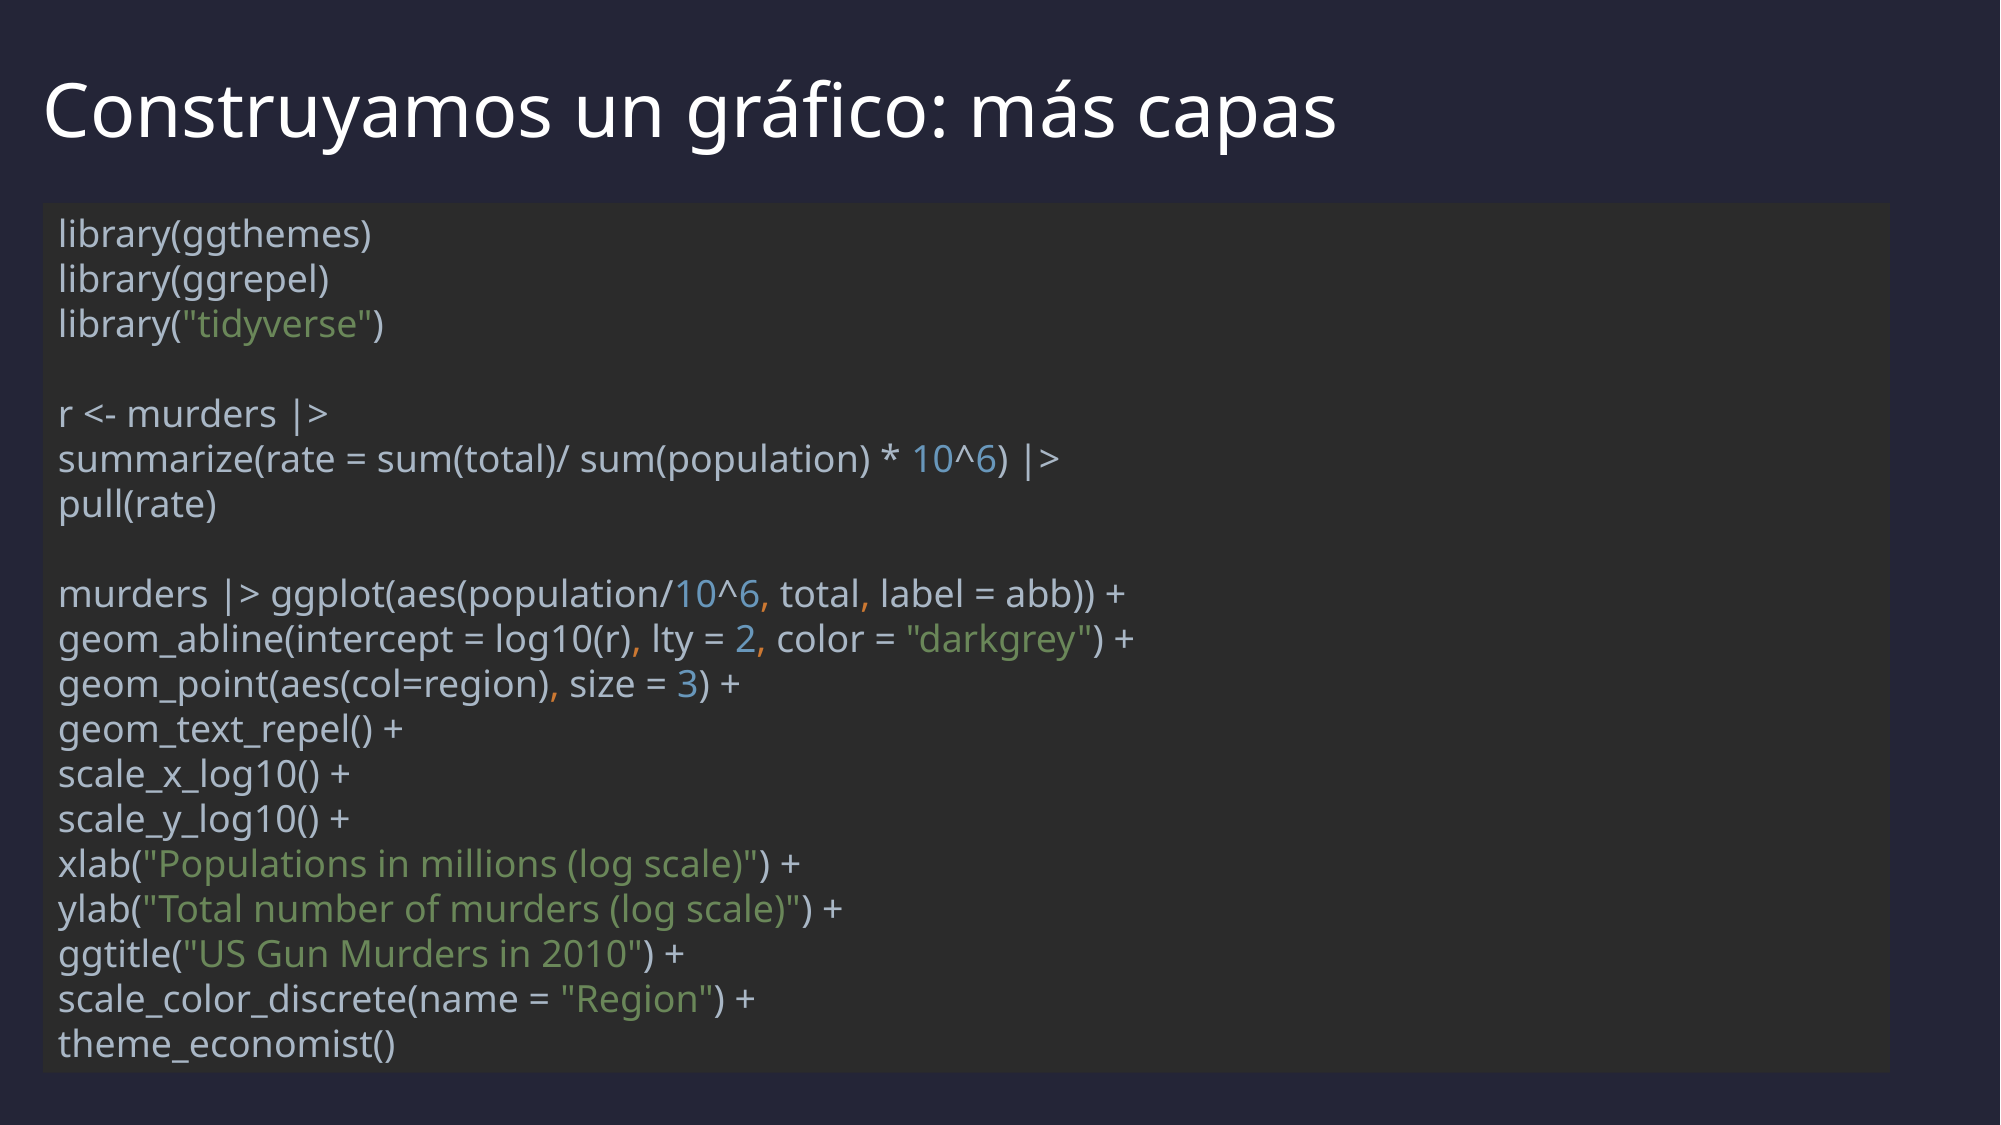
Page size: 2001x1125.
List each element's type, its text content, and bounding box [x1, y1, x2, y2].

text_box library(ggthemes) library(ggrepel) library("tidyverse") r <- murders |> summarize(rate = sum(total)/ sum(population) * 10^6) |> pull(rate) murders |> ggplot(aes(population/10^6, total, label = abb)) + geom_abline(intercept = log10(r), lty = 2, color = "darkgrey") + geom_point(aes(col=region), size = 3) + geom_text_repel() + scale_x_log10() + scale_y_log10() + xlab("Populations in millions (log scale)") + ylab("Total number of murders (log scale)") + ggtitle("US Gun Murders in 2010") + scale_color_discrete(name = "Region") + theme_economist() [42, 202, 1890, 1073]
title Construyamos un gráfico: más capas [27, 4, 1890, 223]
